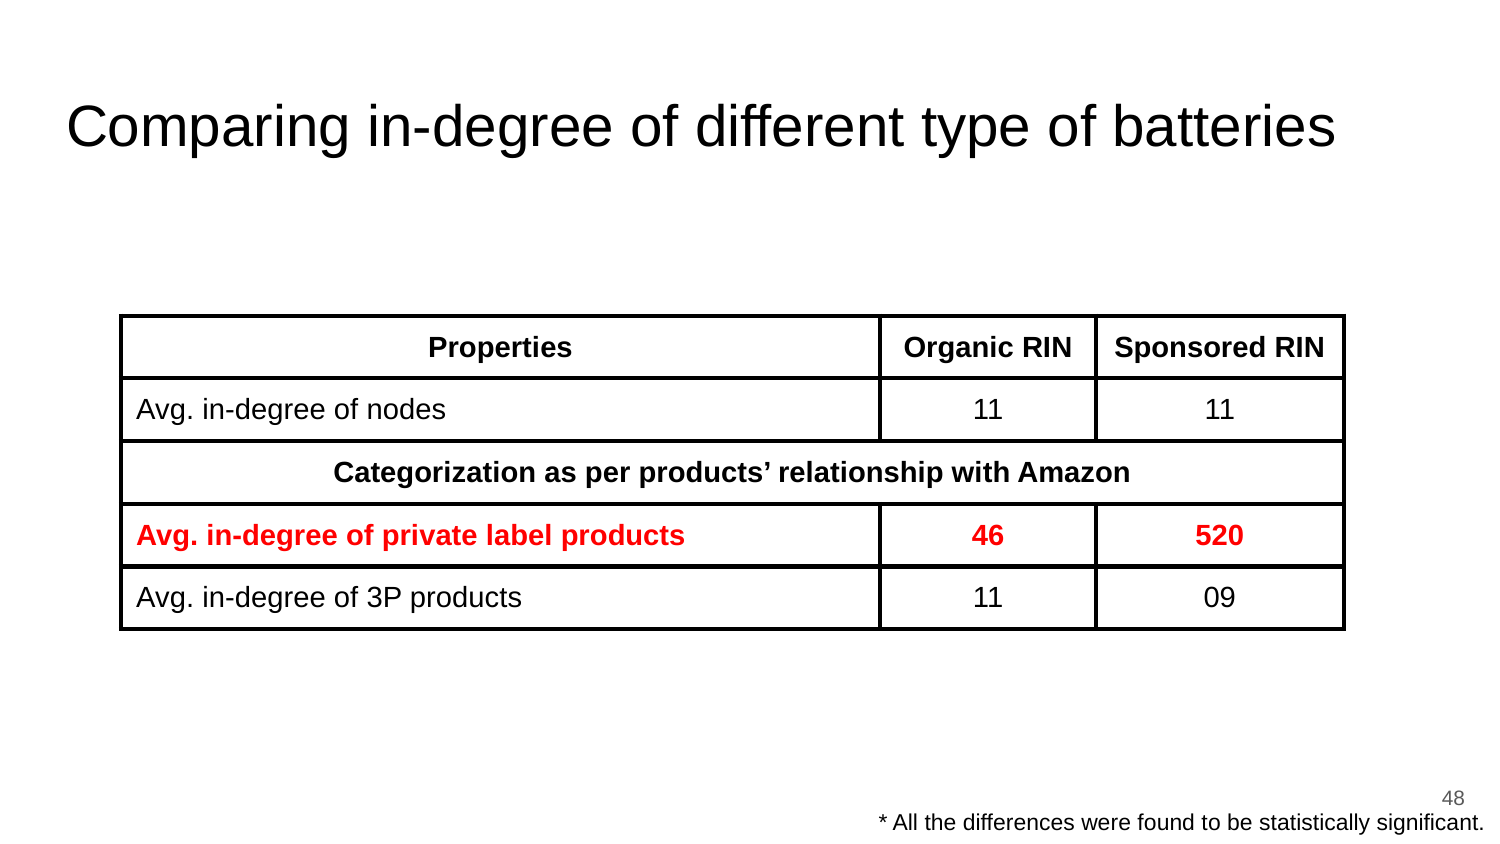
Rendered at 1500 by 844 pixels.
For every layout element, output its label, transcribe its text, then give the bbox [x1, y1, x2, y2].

title Comparing in-degree of different type of batteries [51, 72, 1449, 167]
table_cell 11 [882, 569, 1094, 627]
table_cell 09 [1098, 569, 1342, 627]
table_header Organic RIN [882, 318, 1094, 376]
slide_number ‹#› [1389, 764, 1480, 830]
table_cell Avg. in-degree of private label products [123, 506, 878, 564]
table_header Properties [123, 318, 878, 376]
table_cell Avg. in-degree of nodes [123, 380, 878, 439]
text_box * All the differences were found to be statistically significant. [863, 792, 1500, 844]
table_cell Categorization as per products’ relationship with Amazon [123, 443, 1342, 502]
table_cell 11 [1098, 380, 1342, 439]
table_header Sponsored RIN [1098, 318, 1342, 376]
table_cell Avg. in-degree of 3P products [123, 569, 878, 627]
table_cell 46 [882, 506, 1094, 564]
table_cell 11 [882, 380, 1094, 439]
table_cell 520 [1098, 506, 1342, 564]
